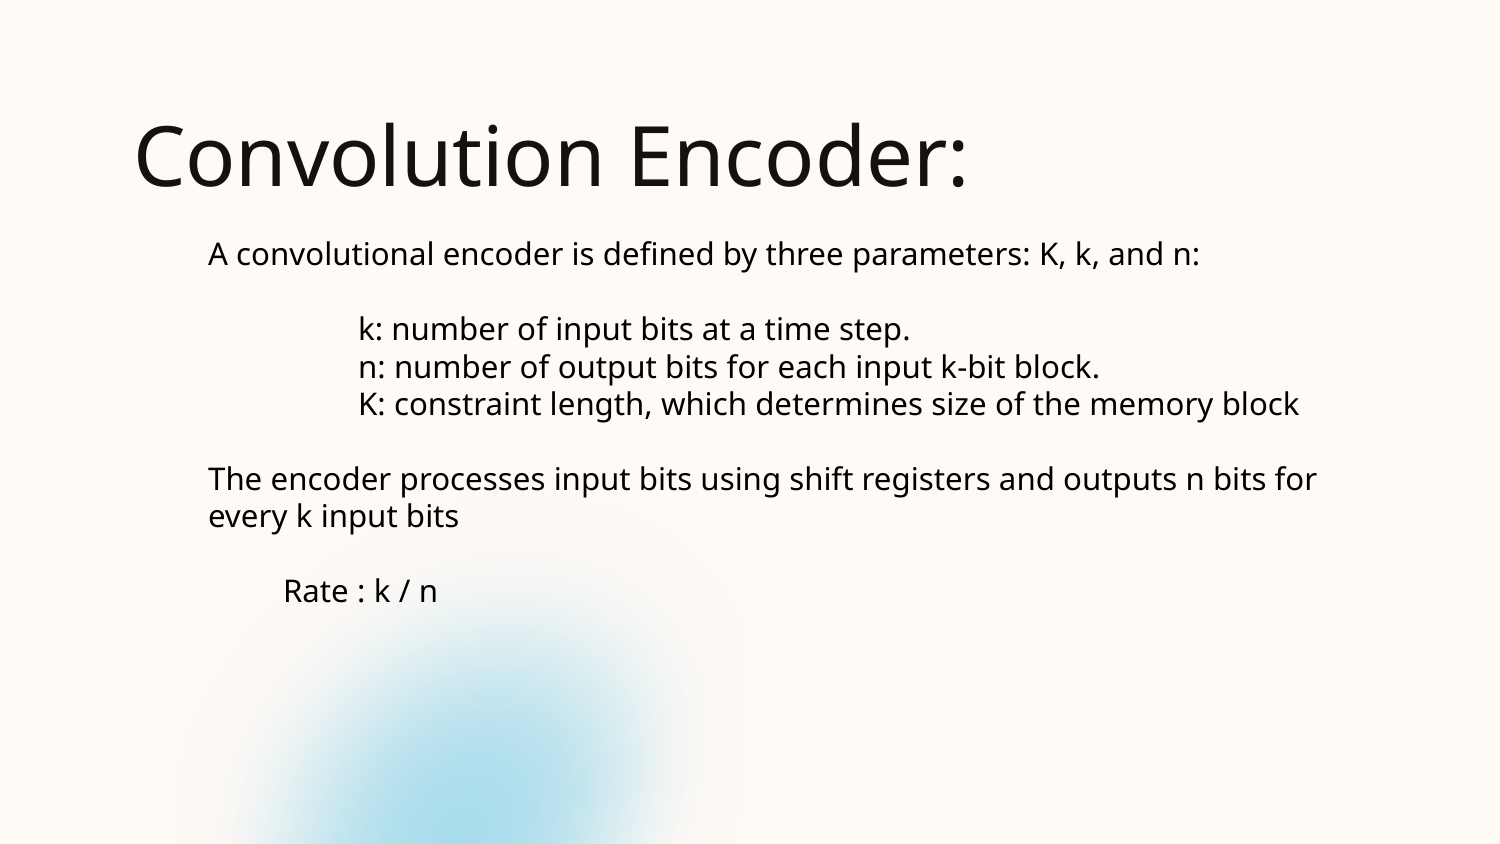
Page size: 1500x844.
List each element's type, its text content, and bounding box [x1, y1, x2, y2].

subtitle A convolutional encoder is defined by three parameters: K, k, and n: k: number of input bits at a time step. n: number of output bits for each input k-bit block. K: constraint length, which determines size of the memory block The encoder processes input bits using shift registers and outputs n bits for every k input bits Rate : k / n [118, 219, 1383, 822]
picture [0, 286, 986, 844]
title Convolution Encoder: [118, 87, 1091, 219]
